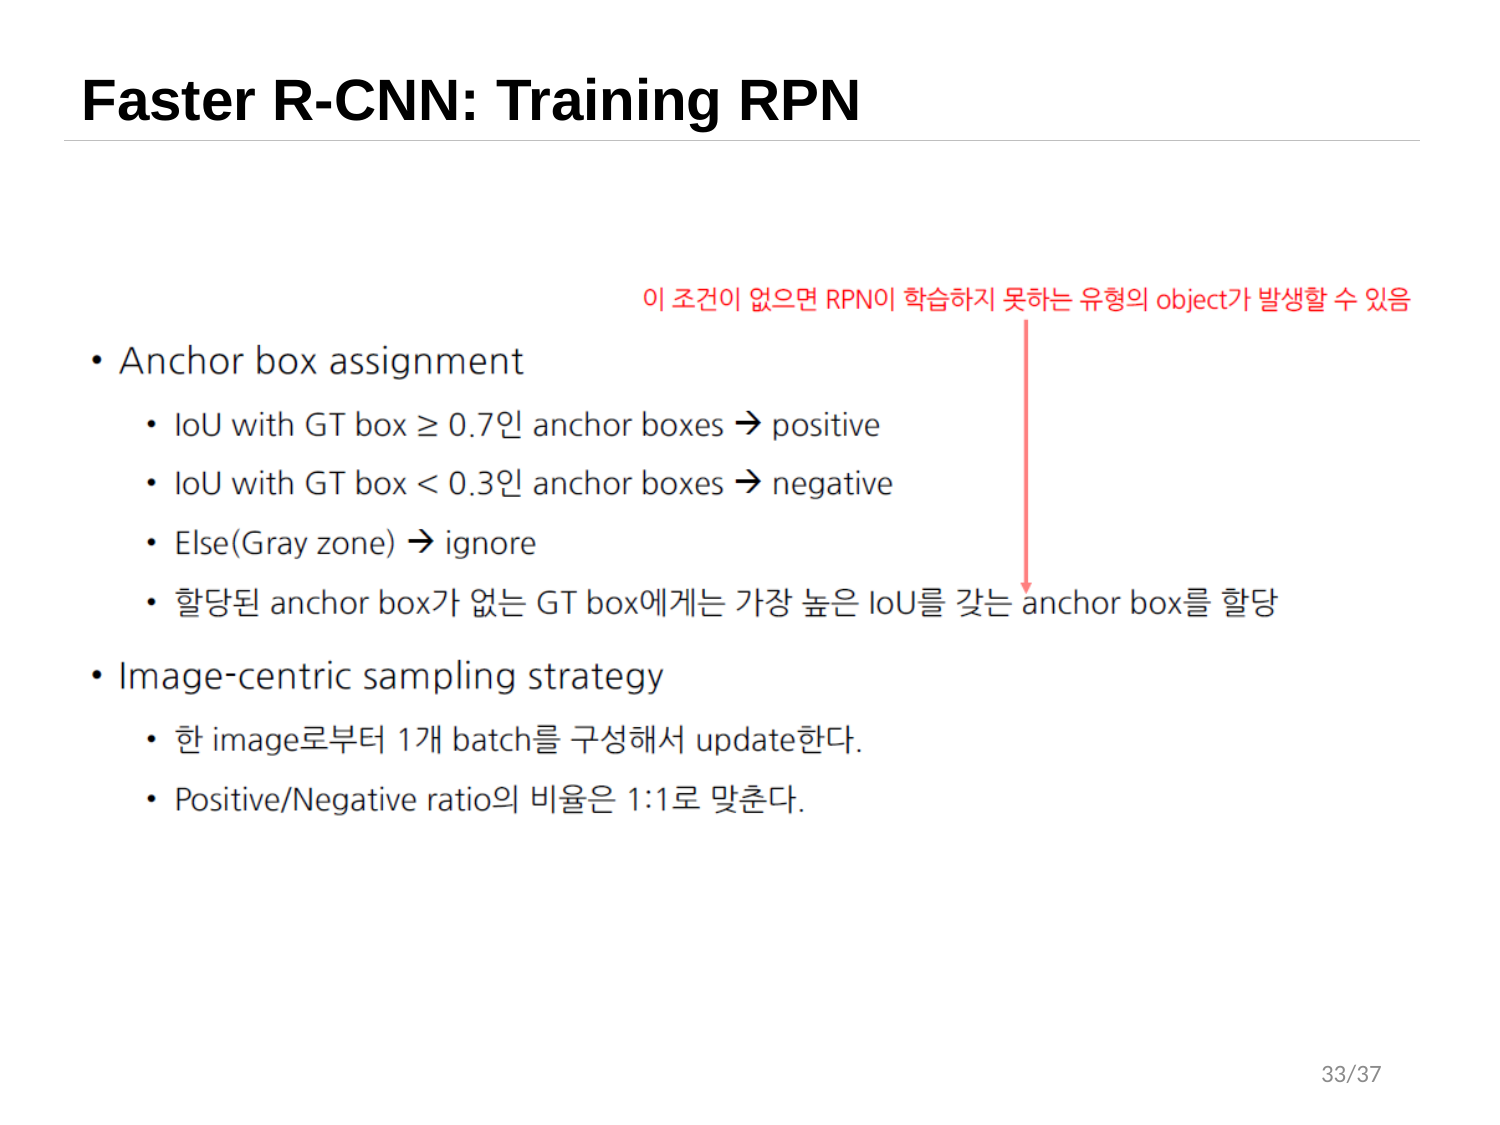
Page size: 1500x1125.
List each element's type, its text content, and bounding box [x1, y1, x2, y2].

text_box Faster R-CNN: Training RPN [66, 54, 877, 140]
picture [76, 274, 1421, 828]
slide_number 33 [1059, 1042, 1397, 1103]
